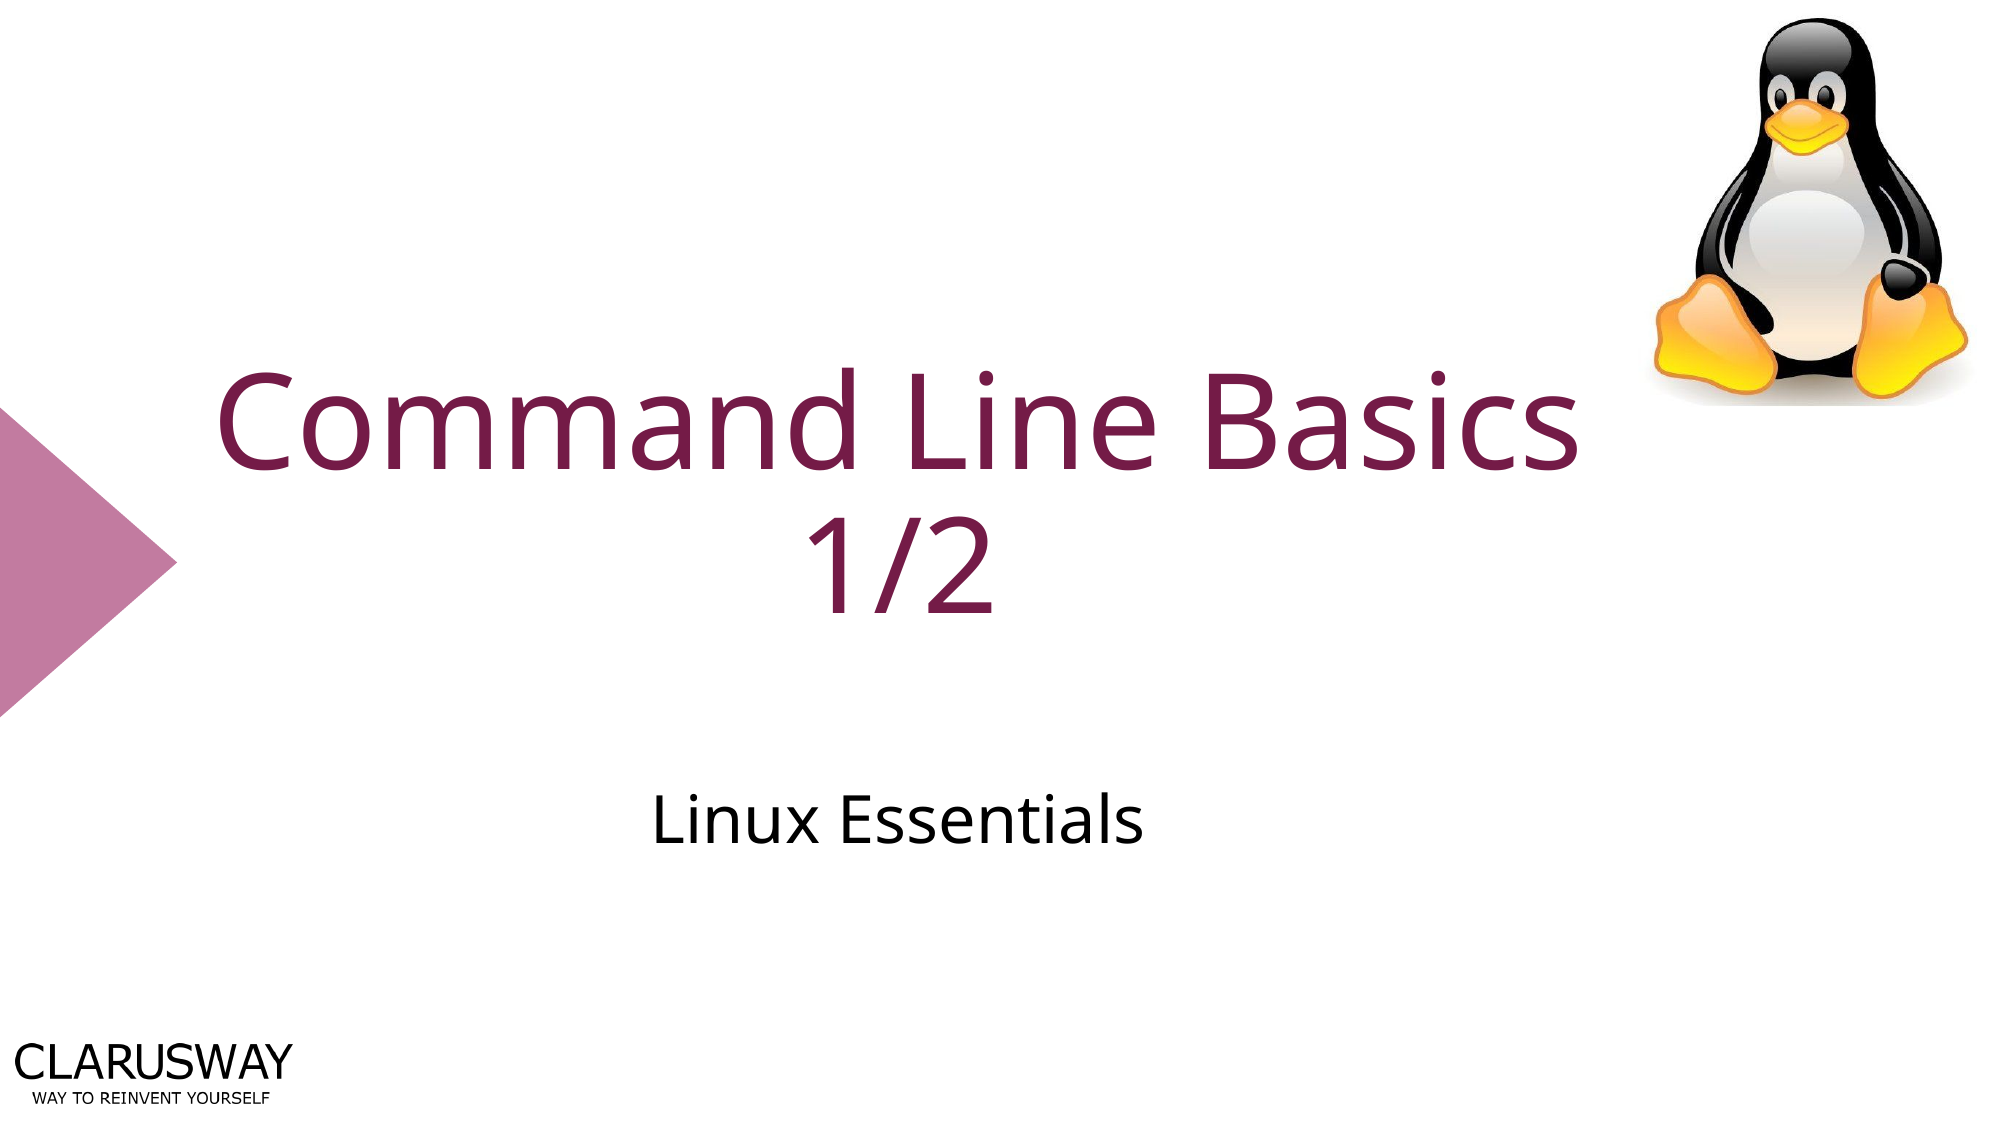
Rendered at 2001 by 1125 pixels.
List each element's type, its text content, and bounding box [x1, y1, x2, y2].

picture [1633, 9, 1989, 407]
picture [15, 1043, 293, 1104]
text_box Command Line Basics 1/2 Linux Essentials [197, 290, 1599, 923]
